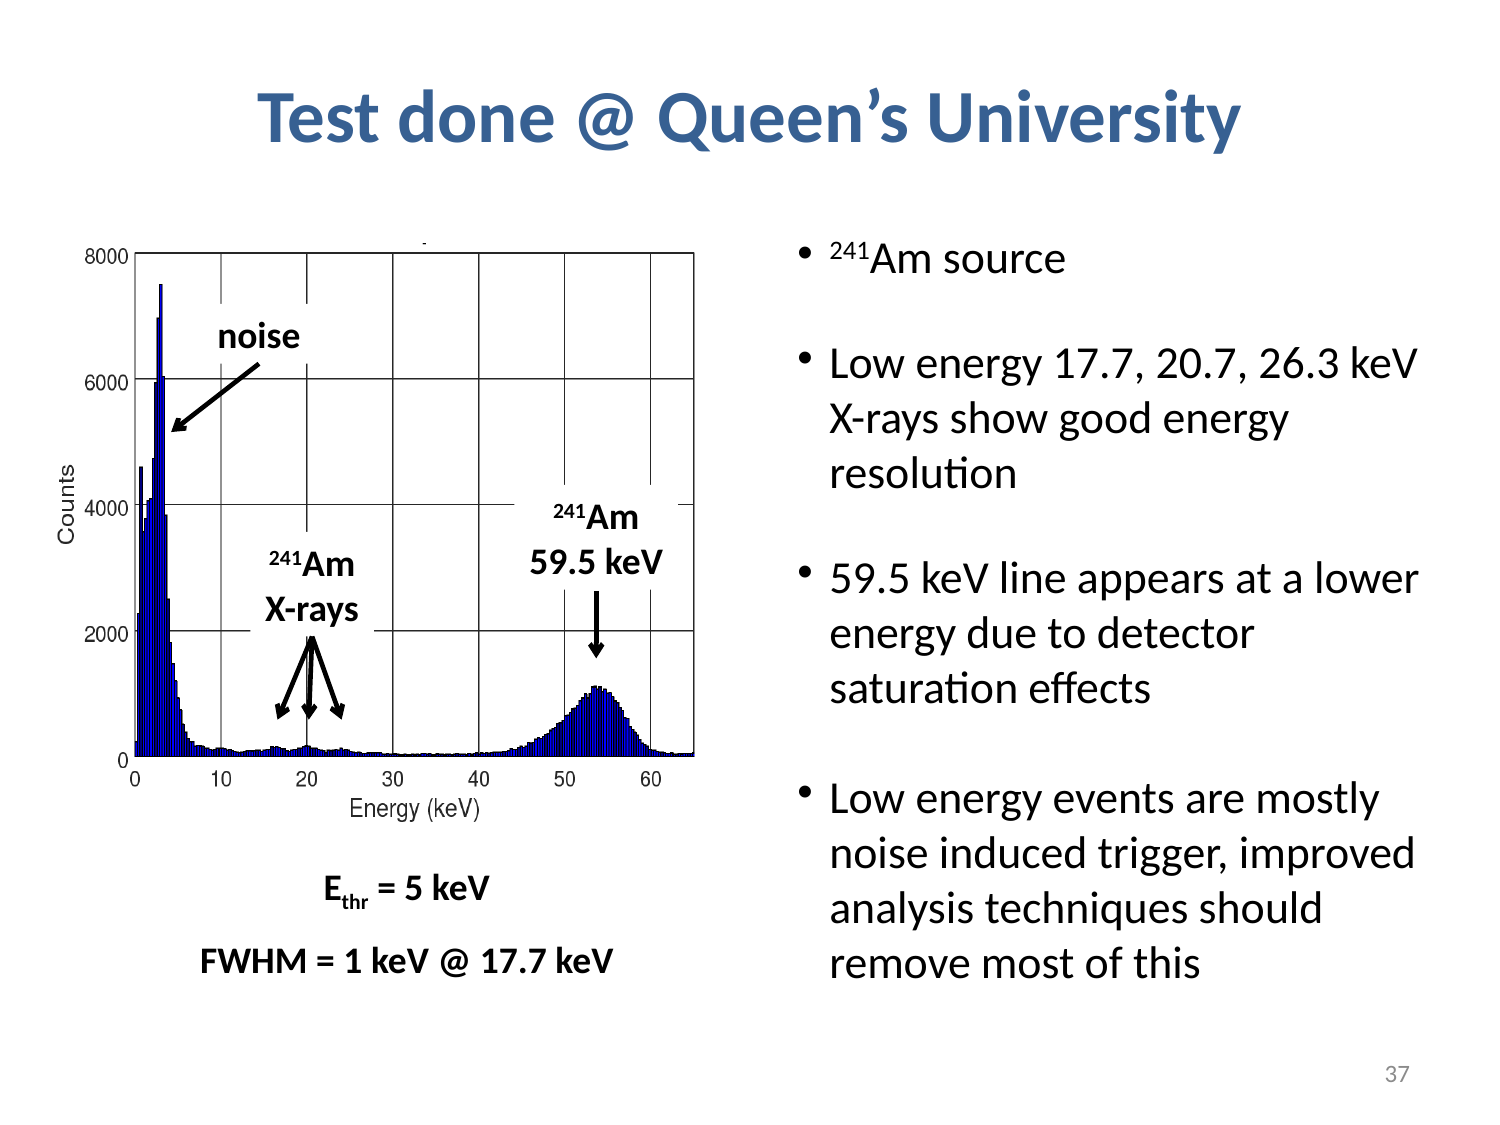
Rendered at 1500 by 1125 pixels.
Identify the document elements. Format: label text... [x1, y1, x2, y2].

slide_number 37 [1074, 1042, 1425, 1103]
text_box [314, 637, 342, 720]
text_box Ethr = 5 keV FWHM = 1 keV @ 17.7 keV [185, 855, 629, 989]
text_box 241Am source Low energy 17.7, 20.7, 26.3 keV X-rays show good energy resolution 59.5 keV line appears at a lower energy due to detector saturation effects Low energy events are mostly noise induced trigger, improved analysis techniques should remove most of this [797, 262, 1436, 953]
title Test done @ Queen’s University [75, 19, 1425, 207]
picture [41, 243, 763, 824]
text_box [170, 364, 260, 433]
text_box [277, 637, 313, 720]
